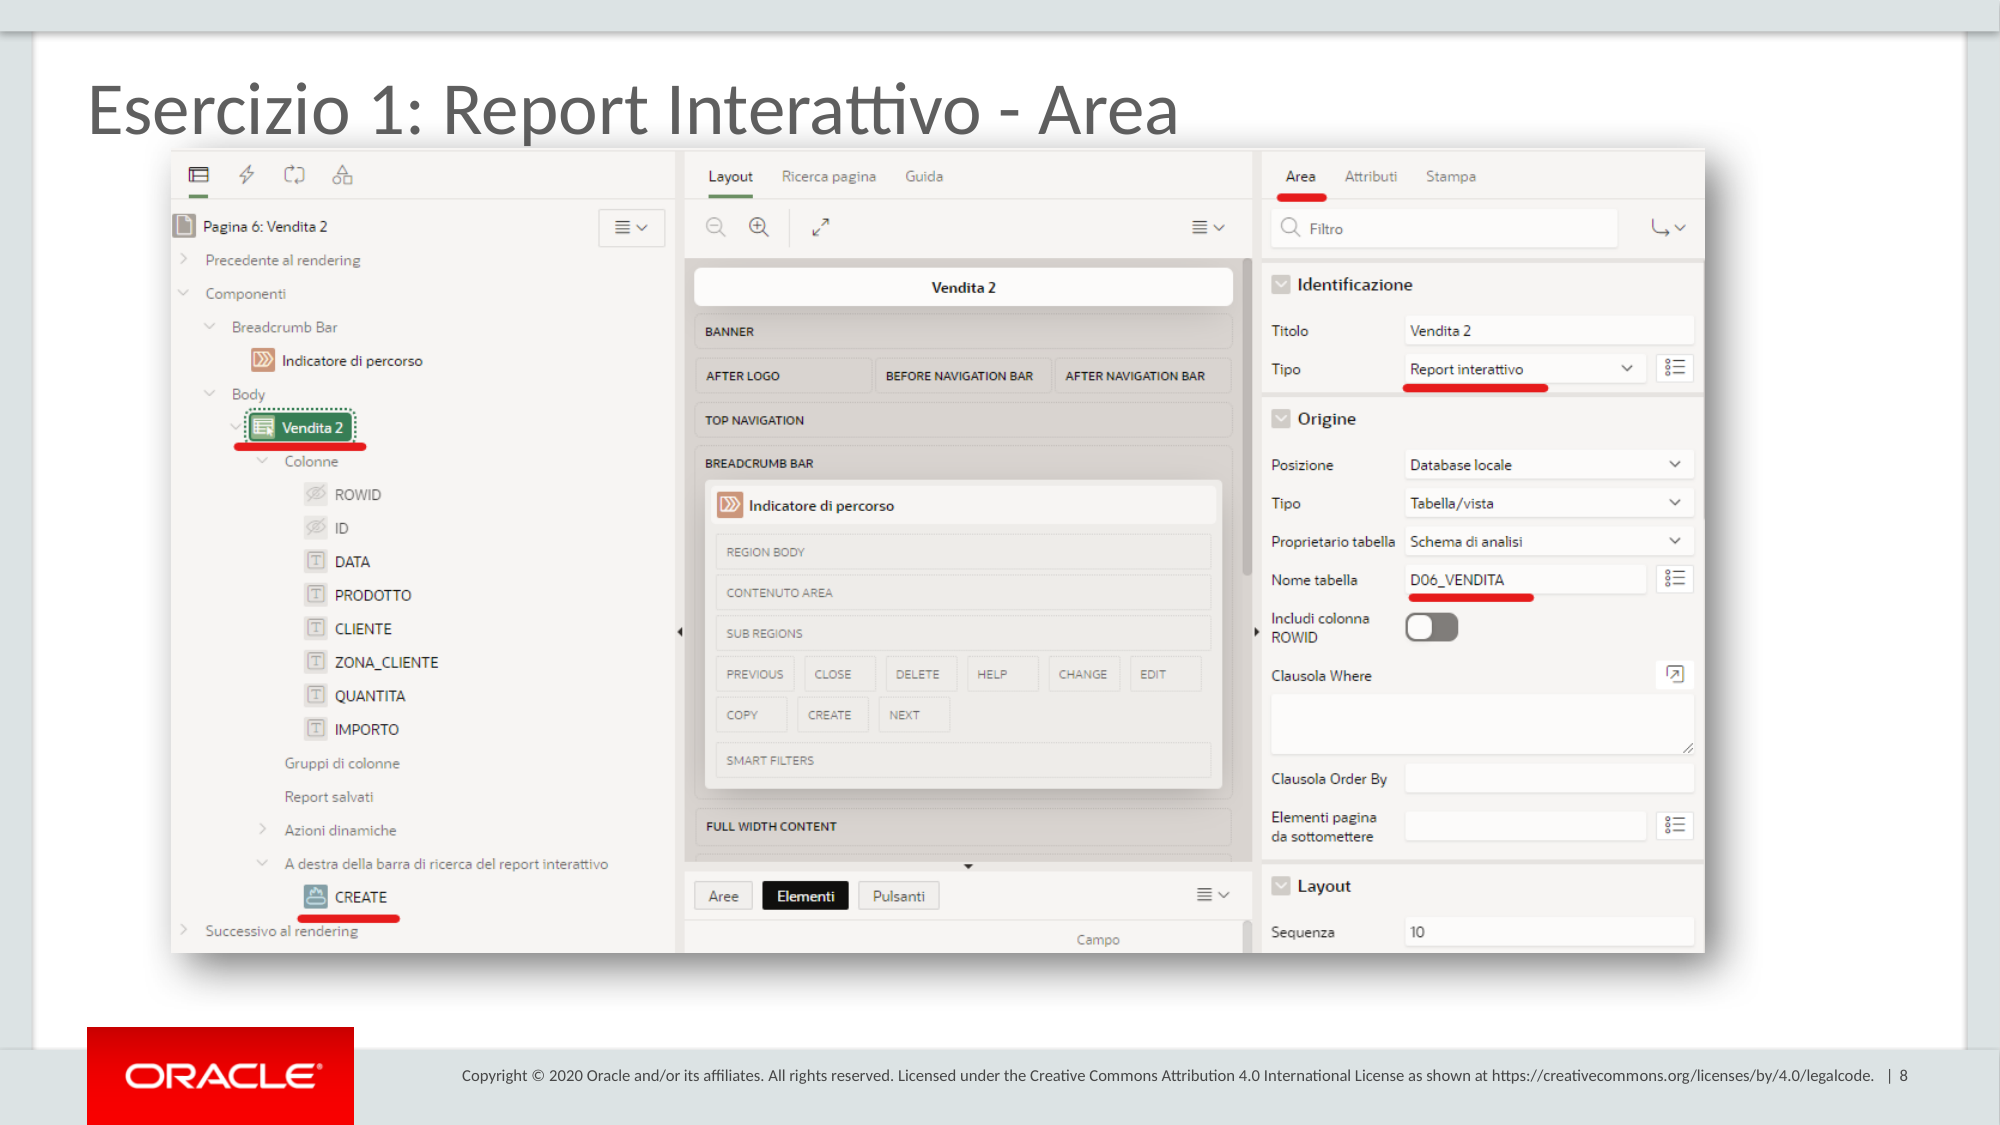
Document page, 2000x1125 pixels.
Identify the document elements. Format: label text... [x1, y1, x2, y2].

picture [87, 1027, 354, 1125]
picture [170, 148, 1705, 954]
title Esercizio 1: Report Interattivo - Area [87, 66, 1913, 149]
